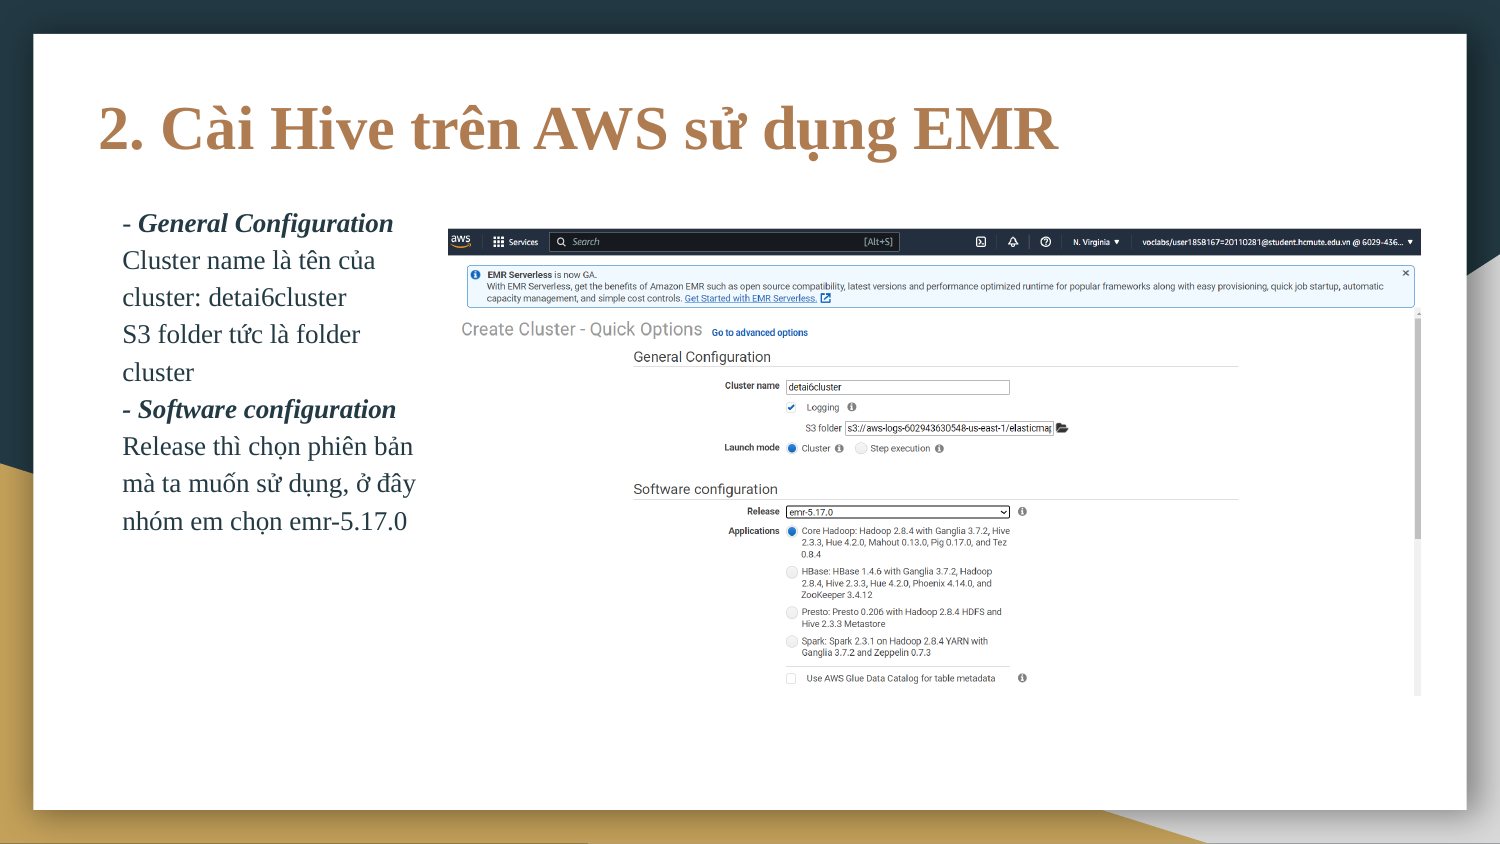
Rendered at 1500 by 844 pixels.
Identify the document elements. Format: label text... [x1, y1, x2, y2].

text_box - General Configuration Cluster name là tên của cluster: detai6cluster S3 folder tức là folder cluster - Software configuration Release thì chọn phiên bản mà ta muốn sử dụng, ở đây nhóm em chọn emr-5.17.0 [83, 185, 432, 755]
title 2. Cài Hive trên AWS sử dụng EMR [83, 71, 1315, 229]
picture [448, 228, 1422, 697]
